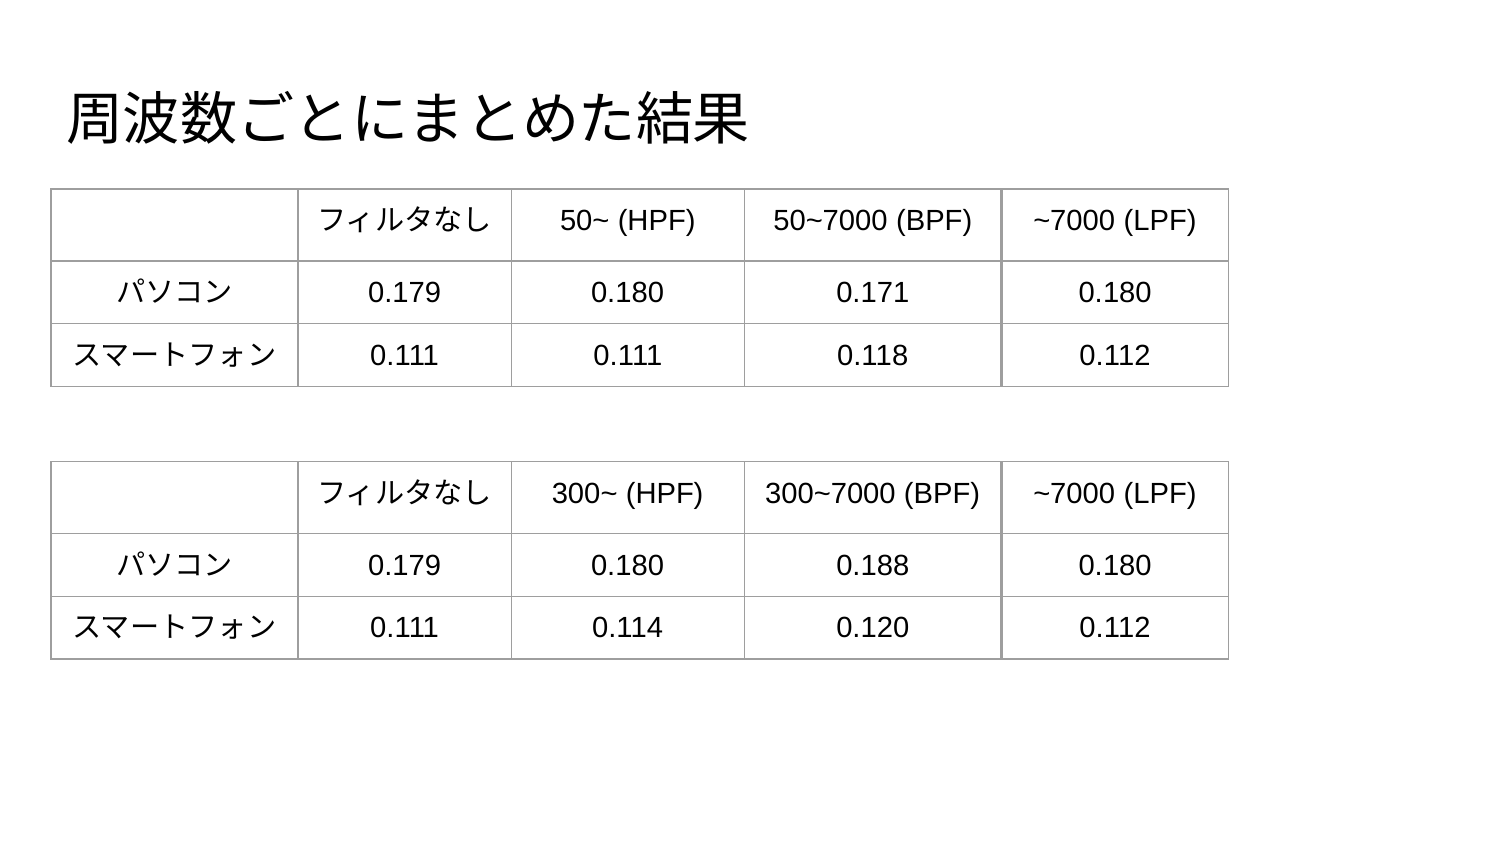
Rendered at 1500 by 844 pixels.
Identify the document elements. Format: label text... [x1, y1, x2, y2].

table_cell 0.180 [512, 534, 744, 596]
table_header [52, 190, 297, 260]
table_cell 0.118 [745, 324, 1000, 386]
table_cell 0.180 [1003, 262, 1228, 323]
table_cell 0.180 [1003, 534, 1228, 596]
table_header [52, 462, 297, 533]
table_header ~7000 (LPF) [1003, 462, 1228, 533]
table_header ~7000 (LPF) [1003, 190, 1228, 260]
table_cell 0.188 [745, 534, 1000, 596]
table_header 50~7000 (BPF) [745, 190, 1000, 260]
table_cell 0.120 [745, 597, 1000, 658]
table_cell 0.112 [1003, 597, 1228, 658]
table_cell 0.171 [745, 262, 1000, 323]
table_cell 0.179 [299, 262, 511, 323]
table_header 50~ (HPF) [512, 190, 744, 260]
table_header フィルタなし [299, 462, 511, 533]
table_cell スマートフォン [52, 324, 297, 386]
table_header 300~7000 (BPF) [745, 462, 1000, 533]
table_cell 0.179 [299, 534, 511, 596]
table_cell 0.111 [299, 324, 511, 386]
table_header フィルタなし [299, 190, 511, 260]
table_cell 0.111 [299, 597, 511, 658]
table_cell 0.180 [512, 262, 744, 323]
table_cell 0.114 [512, 597, 744, 658]
table_cell パソコン [52, 534, 297, 596]
table_header 300~ (HPF) [512, 462, 744, 533]
table_cell スマートフォン [52, 597, 297, 658]
table_cell パソコン [52, 262, 297, 323]
table_cell 0.111 [512, 324, 744, 386]
title 周波数ごとにまとめた結果 [51, 72, 1449, 167]
table_cell 0.112 [1003, 324, 1228, 386]
